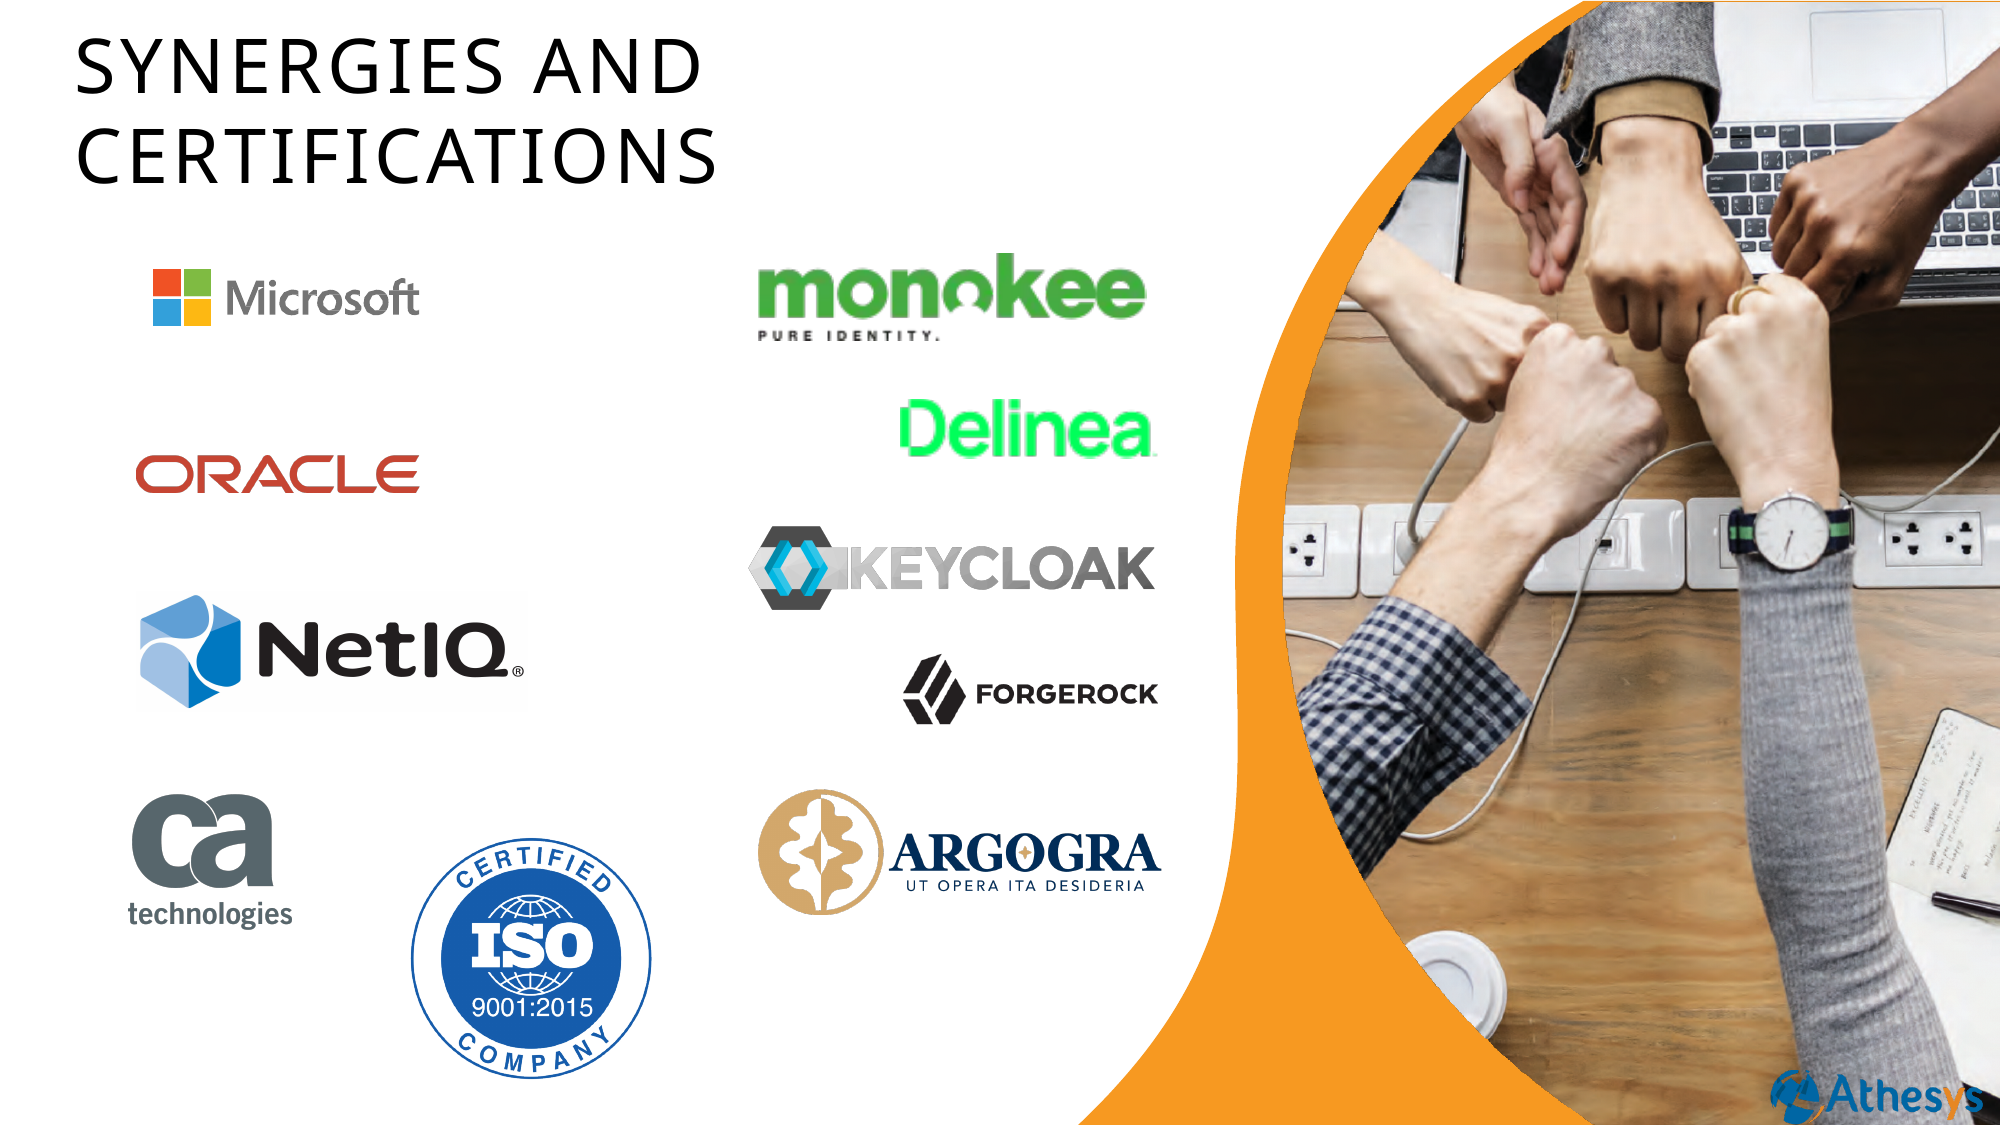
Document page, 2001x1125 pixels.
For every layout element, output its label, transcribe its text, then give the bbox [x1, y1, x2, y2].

picture [1281, 0, 2000, 1125]
picture [899, 398, 1161, 459]
picture [758, 789, 1163, 916]
picture [136, 591, 528, 712]
picture [883, 638, 1177, 734]
picture [758, 252, 1147, 341]
picture [128, 793, 292, 931]
title SYNERGIES AND CERTIFICATIONS [72, 12, 1281, 203]
picture [343, 817, 718, 1098]
text_box [1078, 336, 1281, 1125]
picture [136, 454, 420, 493]
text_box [153, 268, 420, 327]
picture [725, 511, 1177, 625]
